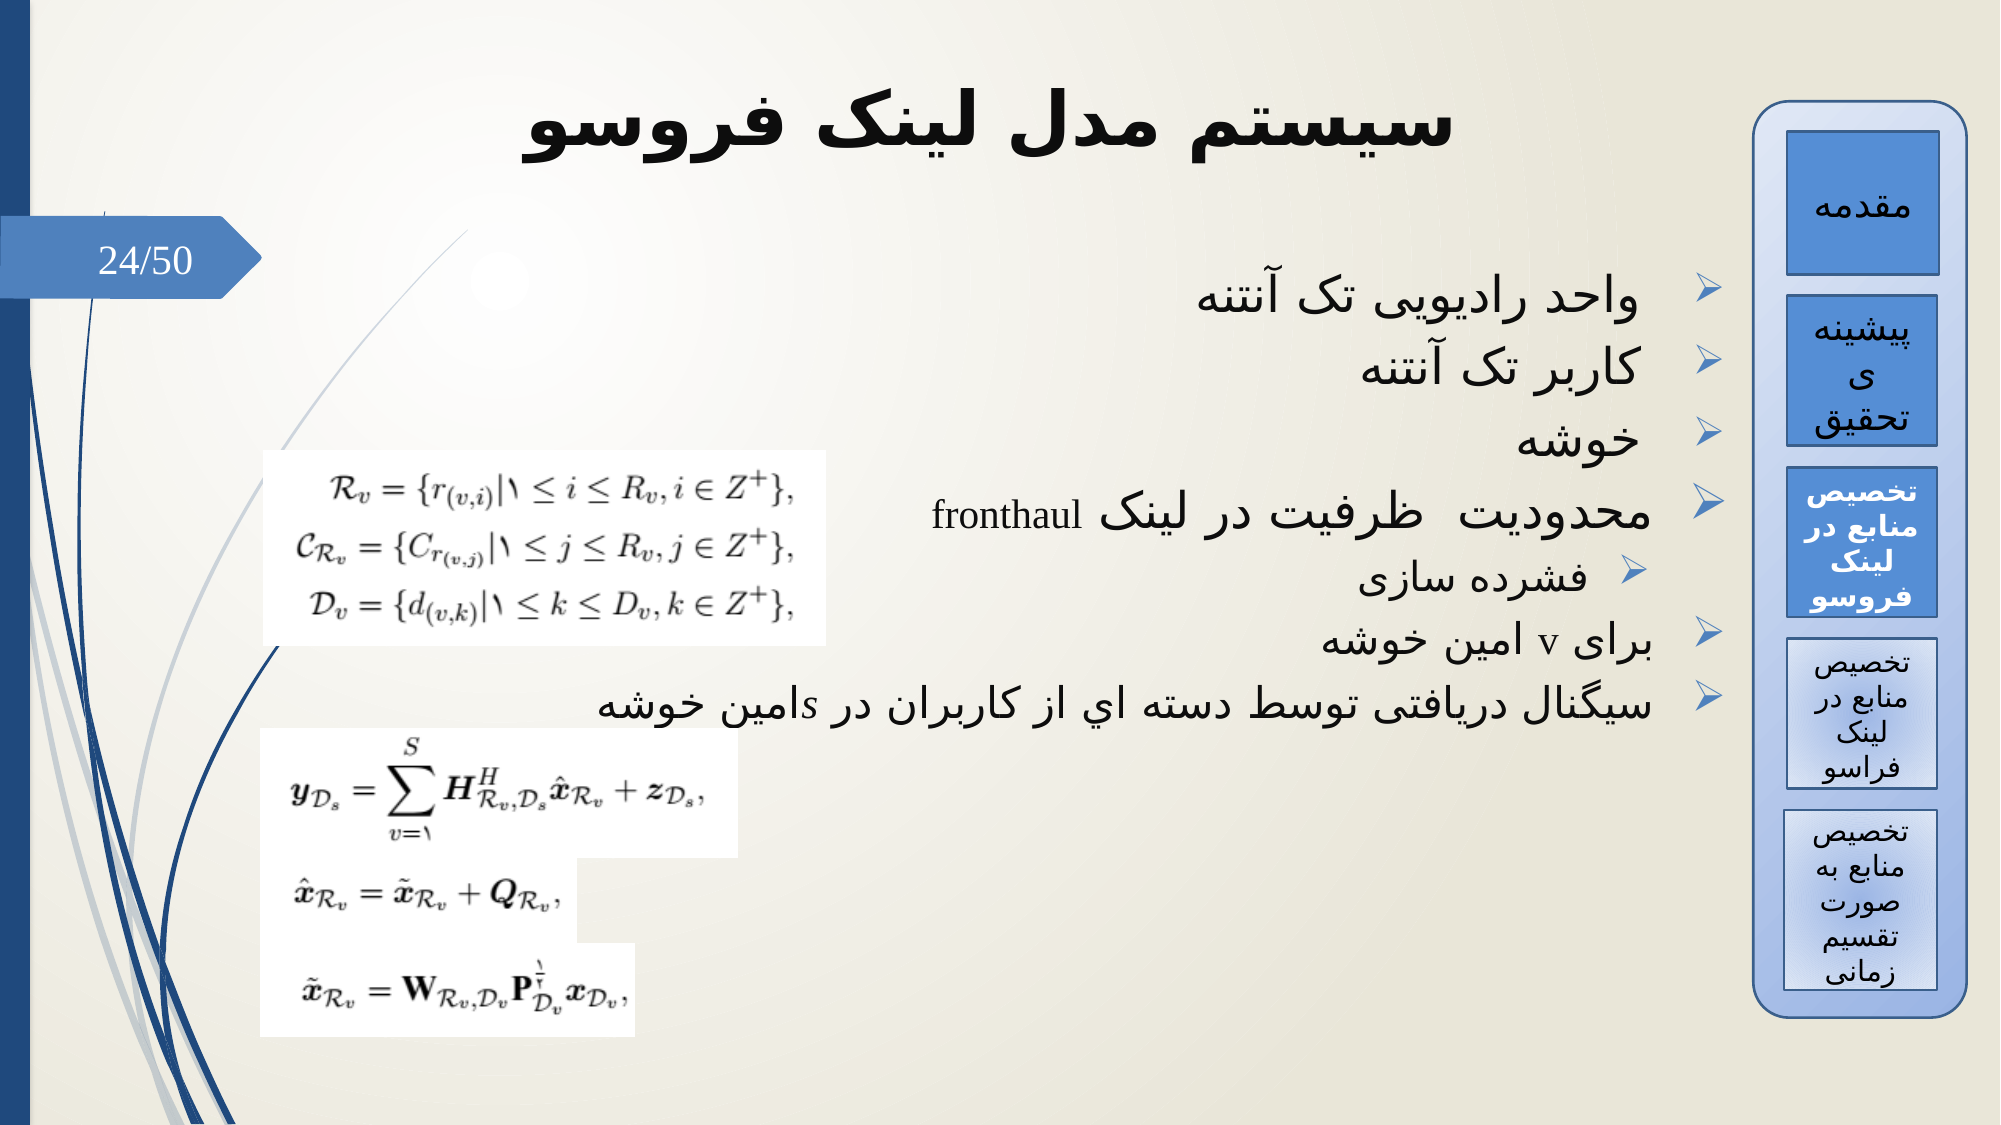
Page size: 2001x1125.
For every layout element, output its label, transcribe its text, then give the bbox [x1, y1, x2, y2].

title سیستم مدل لینک فروسو [260, 63, 1723, 228]
text_box پیشینه ی تحقیق [1786, 294, 1938, 447]
slide_number 24/50 [43, 227, 209, 288]
text_box [1751, 99, 1968, 1019]
picture [260, 728, 738, 1037]
picture [263, 450, 827, 646]
text_box تخصیص منابع در لینک فروسو [1786, 466, 1938, 618]
text_box تخصیص منابع به صورت تقسیم زمانی [1783, 809, 1938, 991]
text_box مقدمه [1786, 130, 1940, 276]
text_box تخصیص منابع در لینک فراسو [1786, 637, 1938, 790]
